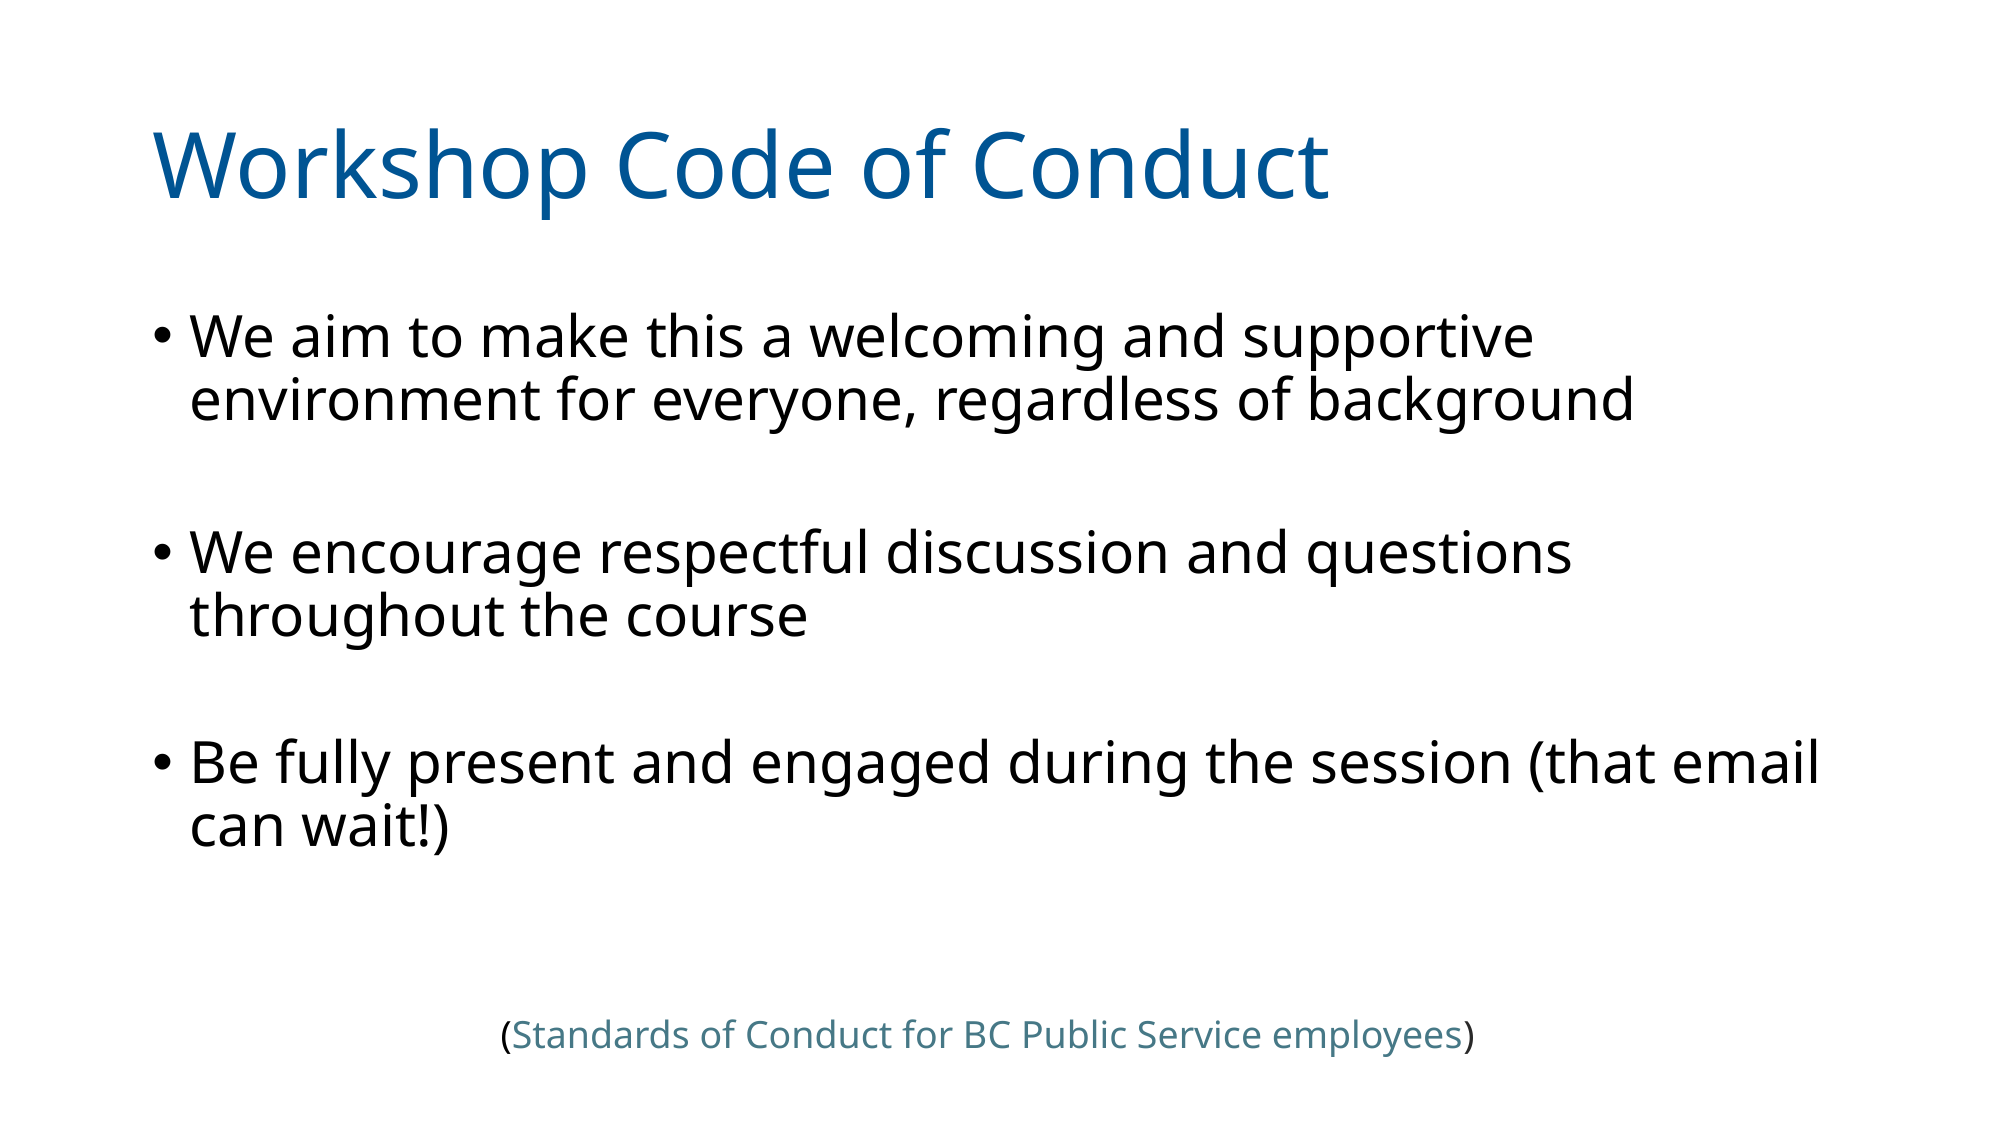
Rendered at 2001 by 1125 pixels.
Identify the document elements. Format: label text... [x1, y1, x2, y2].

text_box (Standards of Conduct for BC Public Service employees) [485, 958, 1632, 1070]
list We aim to make this a welcoming and supportive environment for everyone, regardless of background We encourage respectful discussion and questions throughout the course Be fully present and engaged during the session (that email can wait!) [137, 299, 1863, 1014]
title Workshop Code of Conduct [137, 59, 1863, 278]
